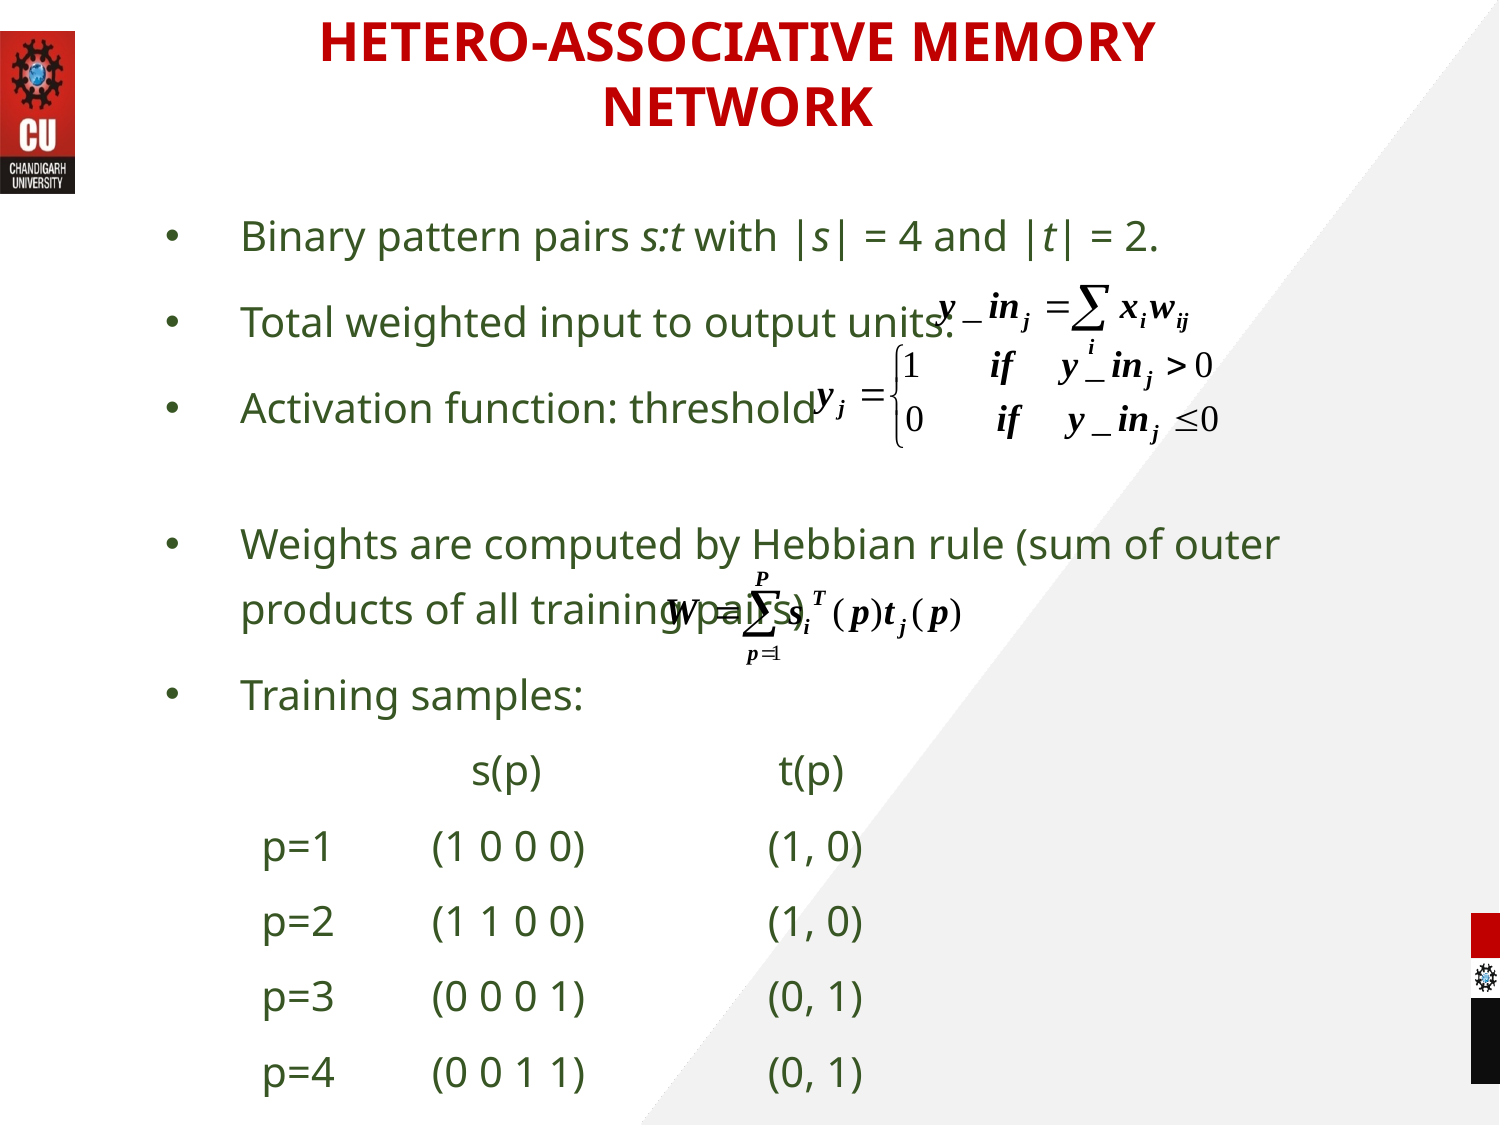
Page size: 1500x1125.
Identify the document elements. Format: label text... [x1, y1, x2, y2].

text_box HETERO-ASSOCIATIVE MEMORY NETWORK [200, 0, 1275, 145]
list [806, 337, 1263, 457]
picture [0, 0, 1500, 1125]
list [928, 278, 1200, 337]
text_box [662, 562, 969, 672]
list Binary pattern pairs s:t with |s| = 4 and |t| = 2. Total weighted input to output units: Activation function: threshold Weights are computed by Hebbian rule (sum of outer products of all training pairs) Training samples: s(p) t(p) p=1 (1 0 0 0) (1, 0) p=2 (1 1 0 0) (1, 0) p=3 (0 0 0 1) (0, 1) p=4 (0 0 1 1) (0, 1) [75, 187, 1425, 1038]
